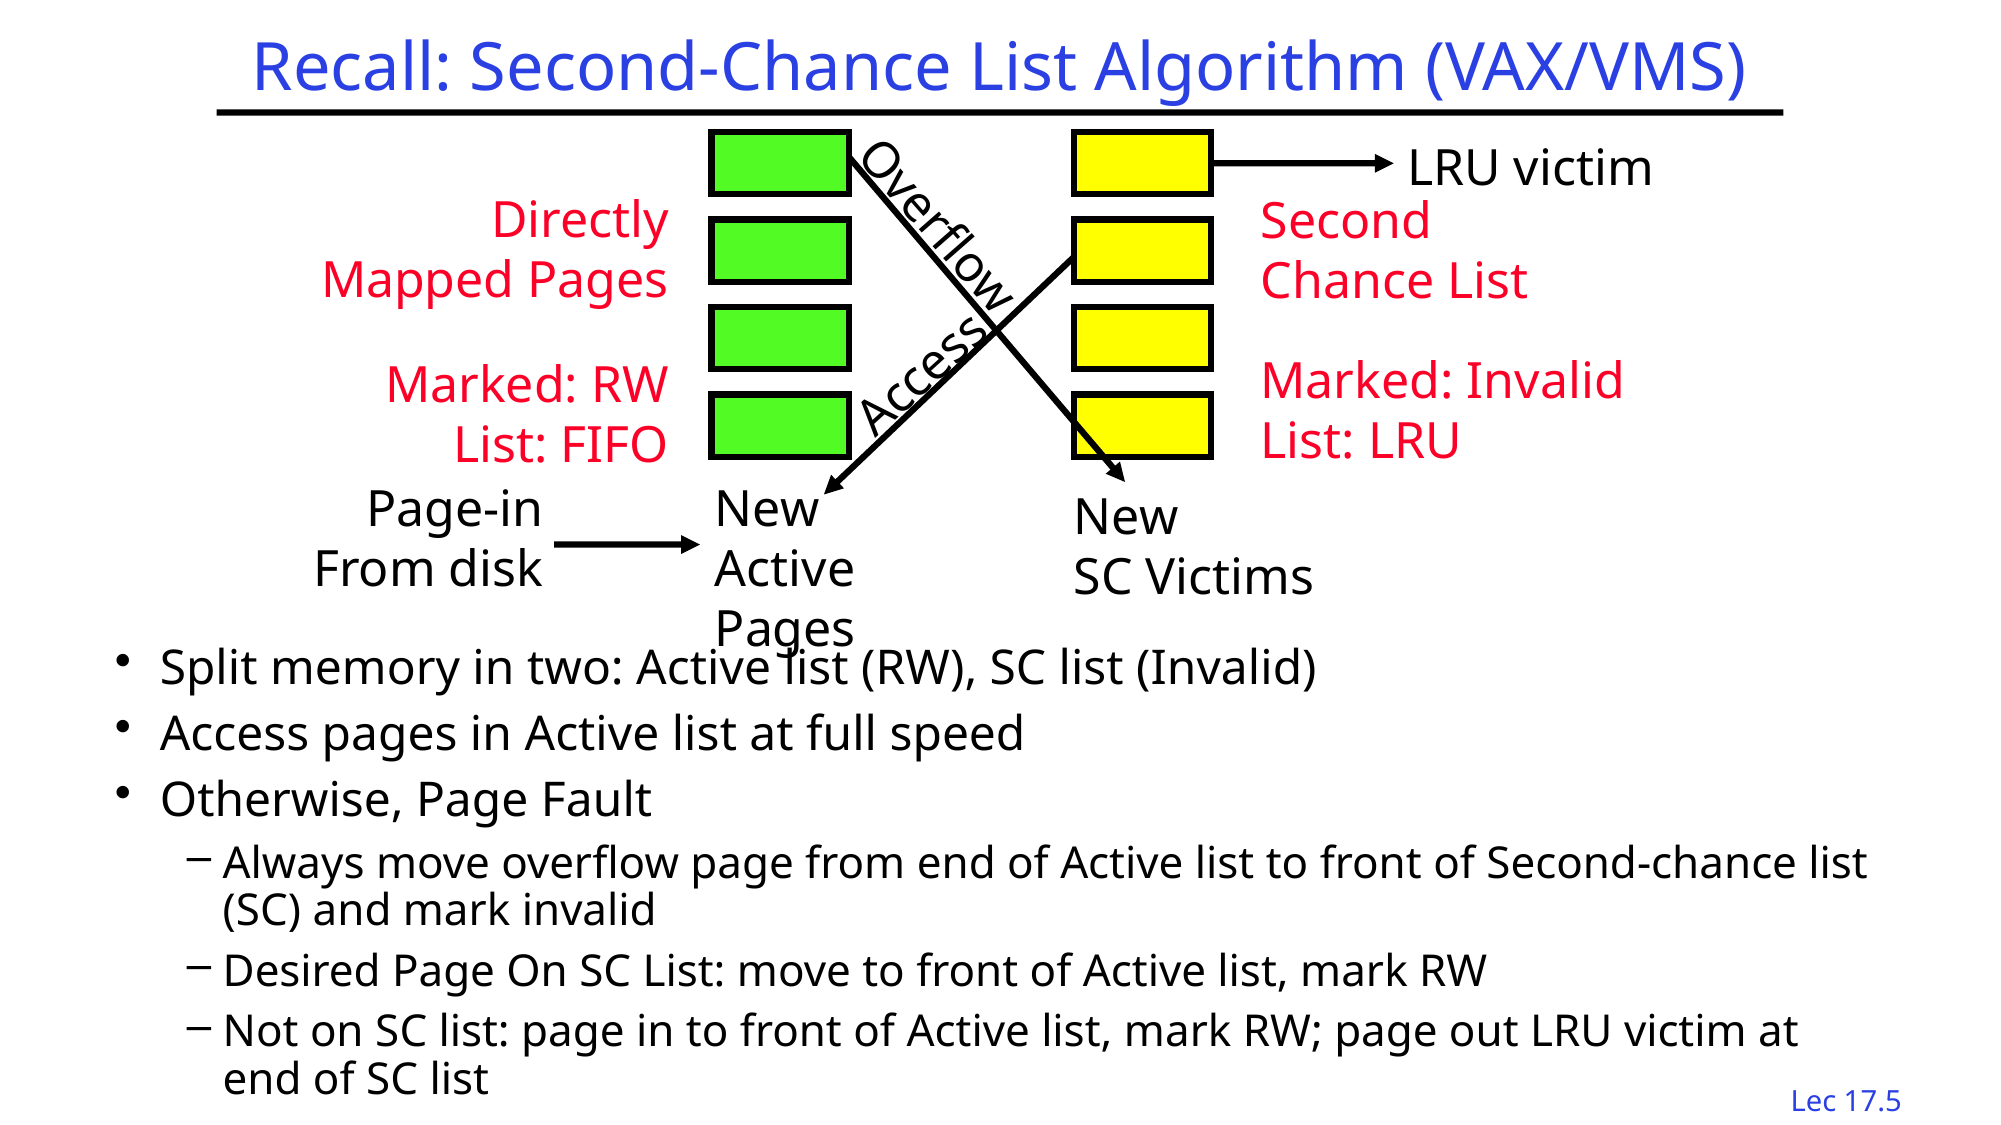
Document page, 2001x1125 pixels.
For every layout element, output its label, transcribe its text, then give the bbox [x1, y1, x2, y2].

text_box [1342, 213, 1630, 483]
list Split memory in two: Active list (RW), SC list (Invalid) Access pages in Active list at full speed Otherwise, Page Fault Always move overflow page from end of Active list to front of Second-chance list (SC) and mark invalid Desired Page On SC List: move to front of Active list, mark RW Not on SC list: page in to front of Active list, mark RW; page out LRU victim at end of SC list [99, 635, 1900, 1113]
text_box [1342, 127, 1669, 204]
title Recall: Second-Chance List Algorithm (VAX/VMS) [187, 24, 1813, 113]
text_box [302, 469, 694, 606]
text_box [699, 256, 843, 606]
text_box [848, 109, 1338, 614]
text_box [309, 131, 843, 467]
